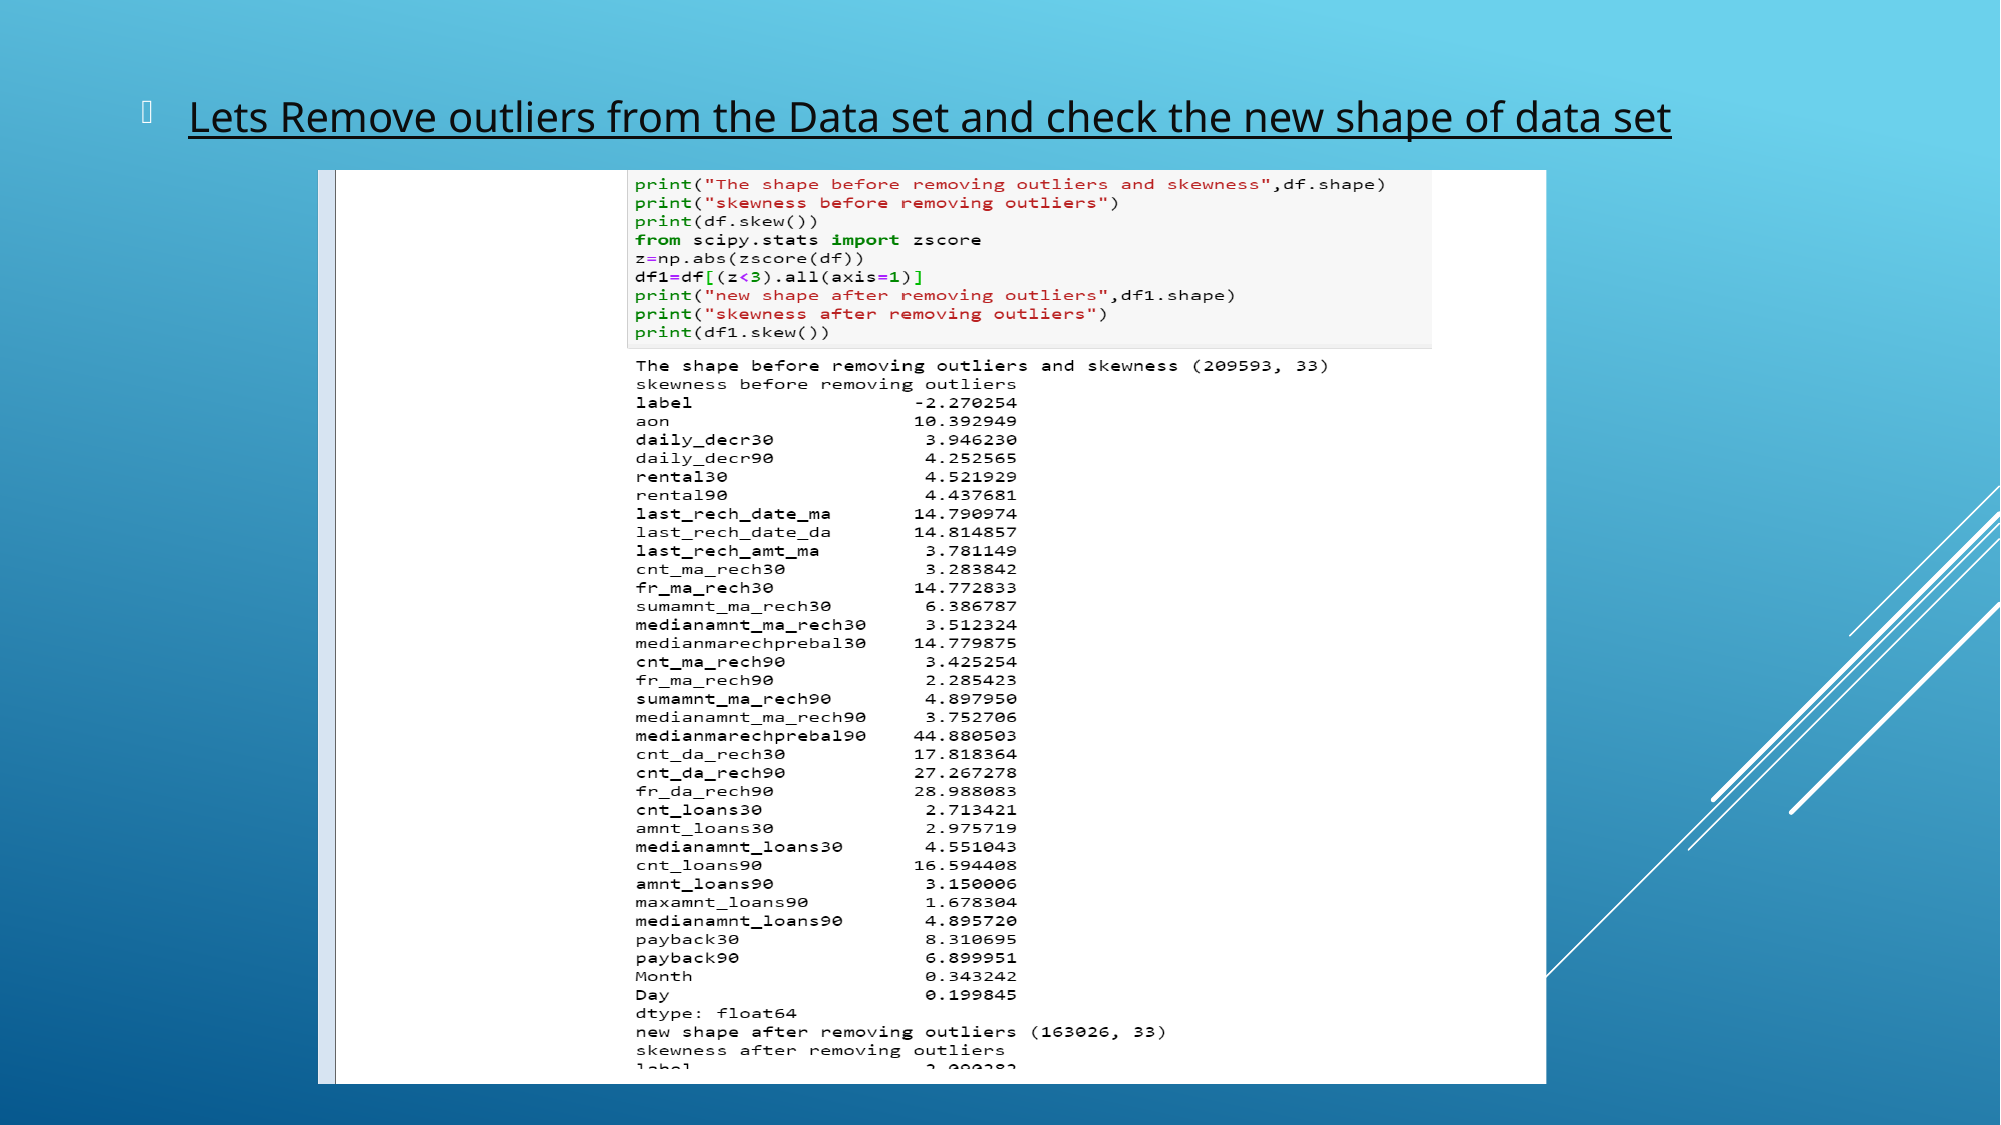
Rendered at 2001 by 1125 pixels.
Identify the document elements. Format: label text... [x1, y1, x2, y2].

list Lets Remove outliers from the Data set and check the new shape of data set [126, 41, 1799, 190]
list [317, 170, 1547, 1084]
